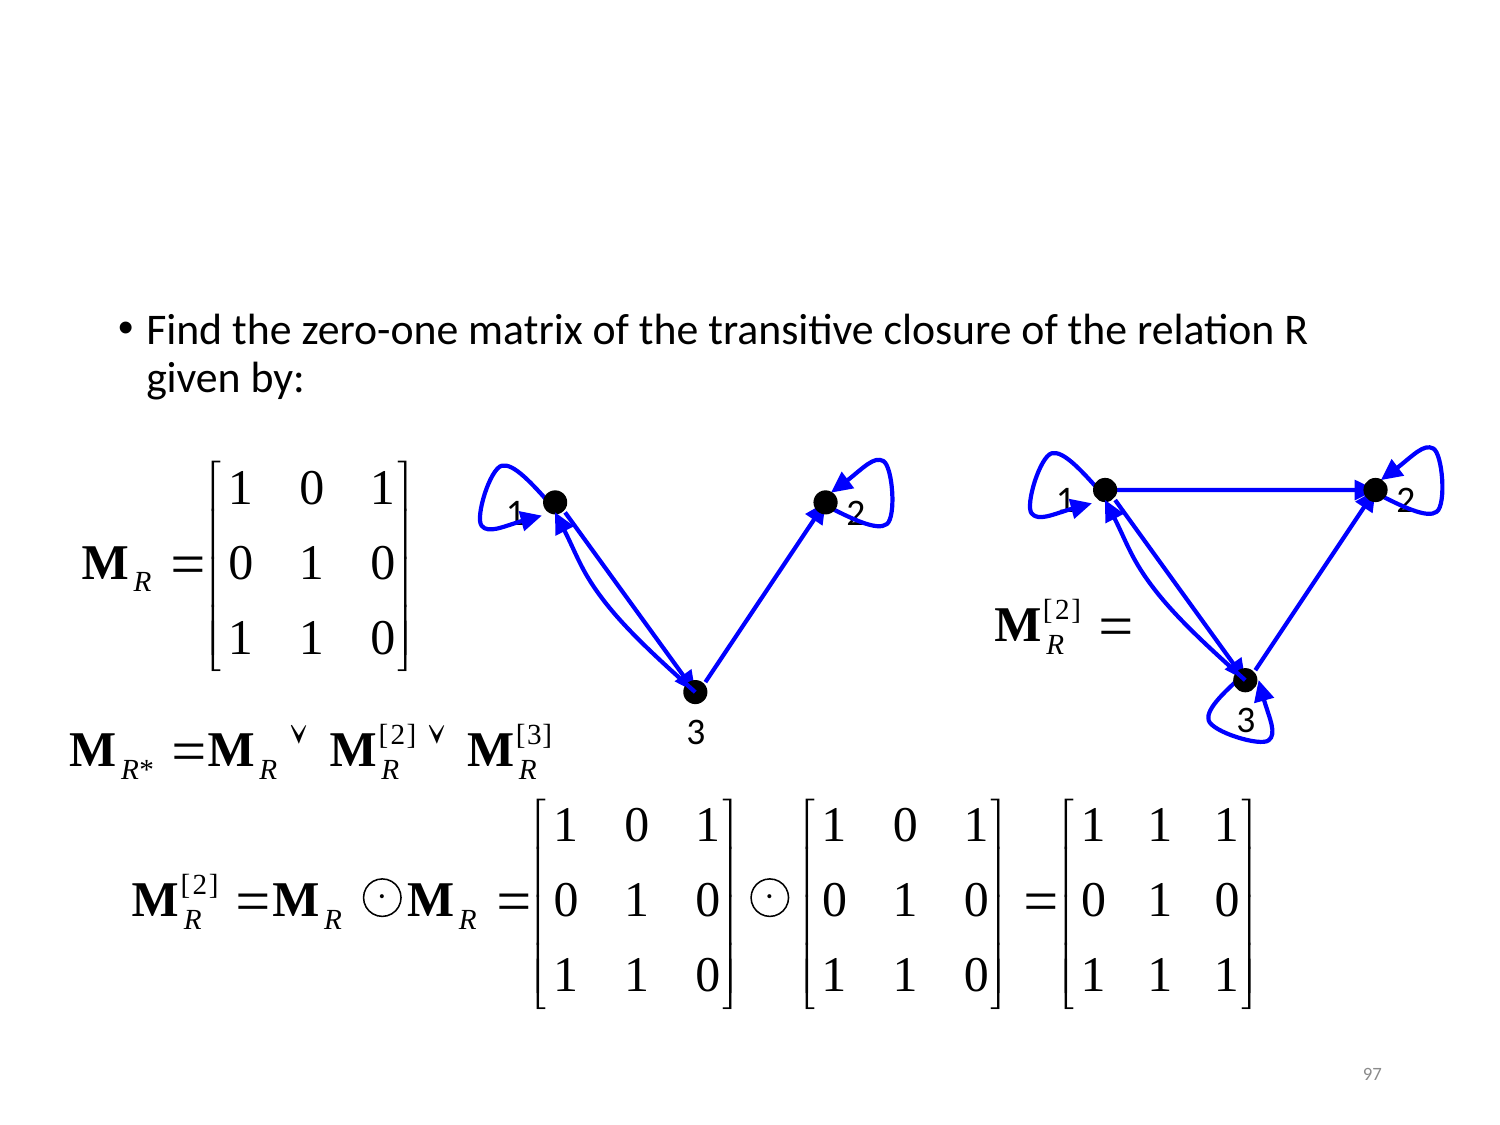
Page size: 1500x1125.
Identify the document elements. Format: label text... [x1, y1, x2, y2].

slide_number 97 [1059, 1042, 1397, 1103]
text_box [987, 449, 1453, 749]
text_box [474, 462, 903, 761]
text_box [74, 449, 425, 684]
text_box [124, 787, 1270, 1021]
list Find the zero-one matrix of the transitive closure of the relation R given by: [103, 299, 1397, 1014]
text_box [62, 712, 558, 788]
